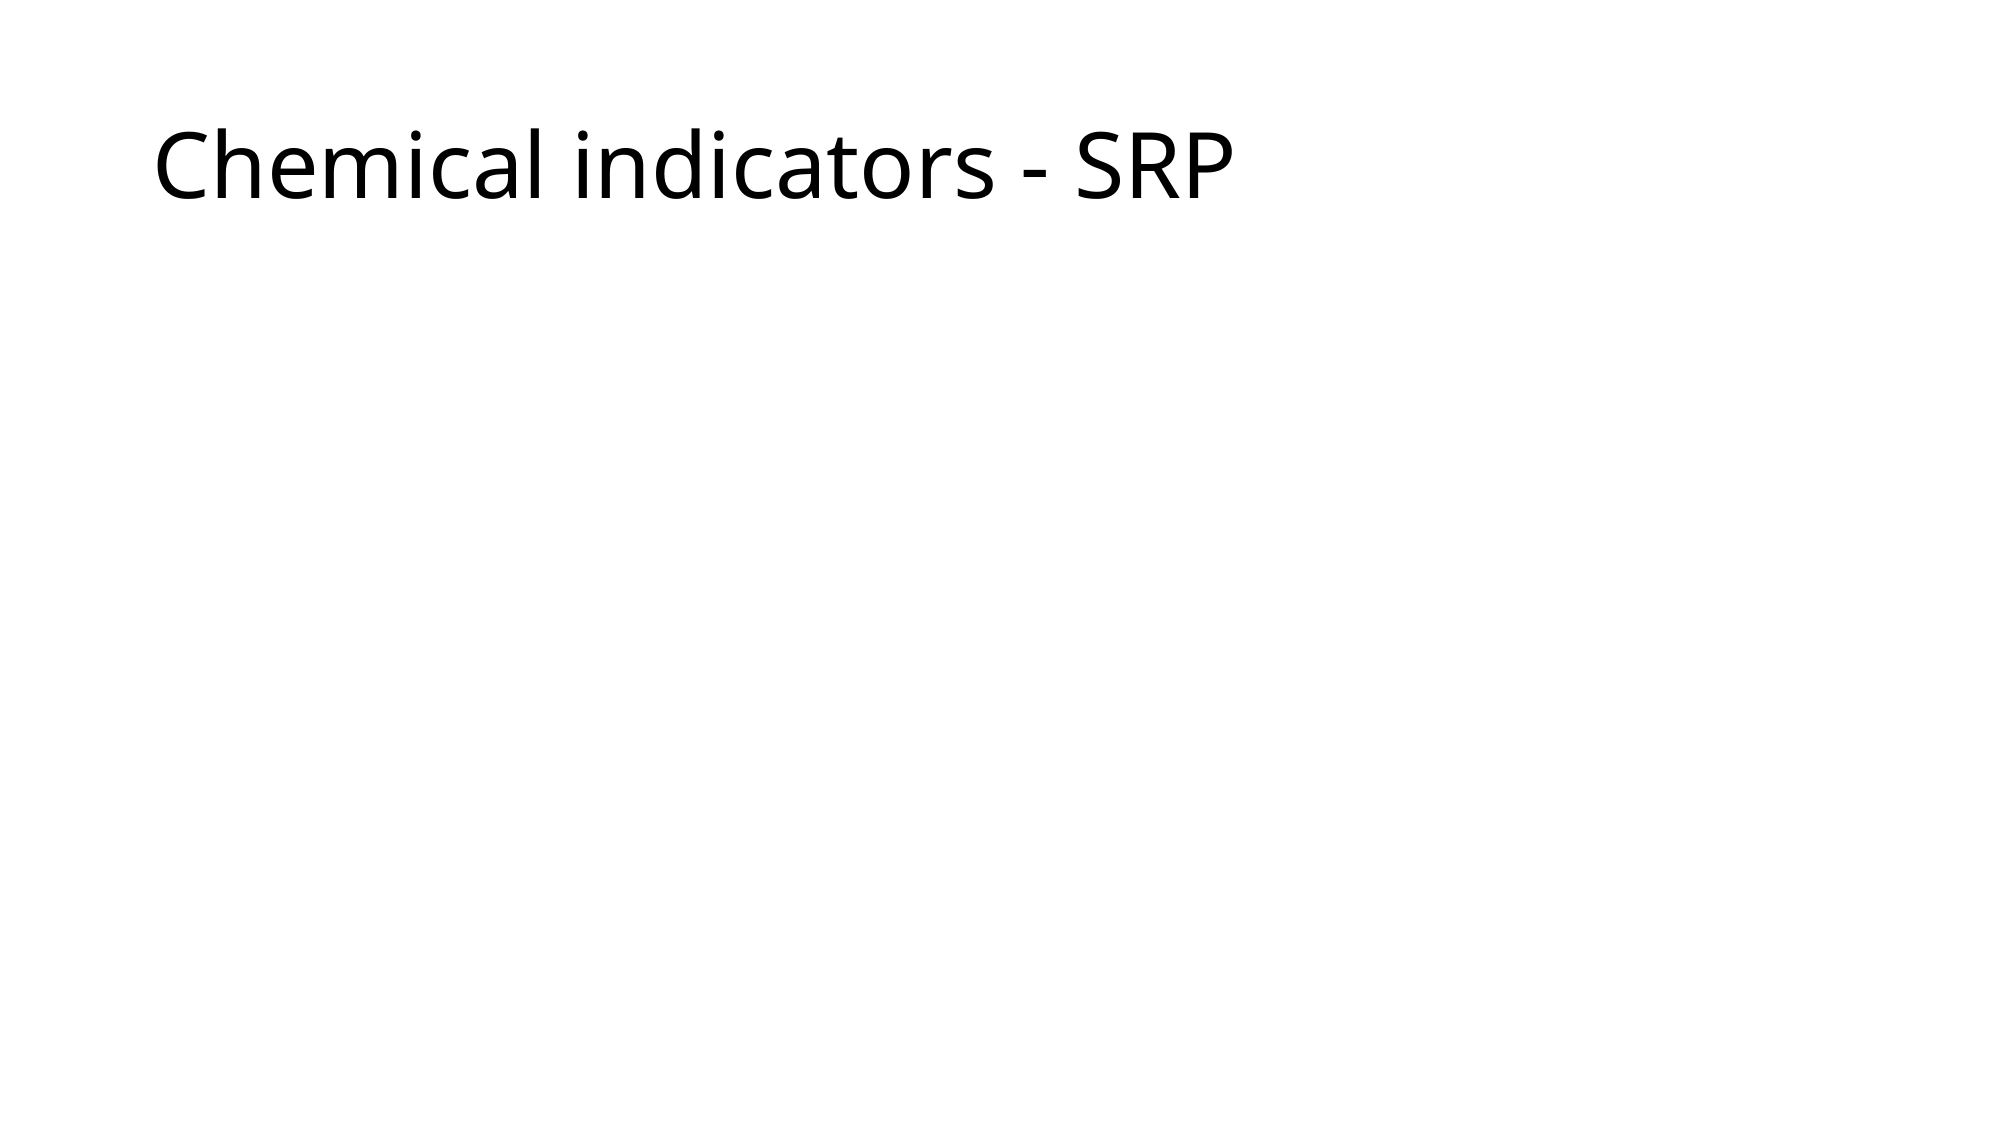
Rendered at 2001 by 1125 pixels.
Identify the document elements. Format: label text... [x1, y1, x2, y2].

title Chemical indicators - SRP [137, 59, 1863, 278]
